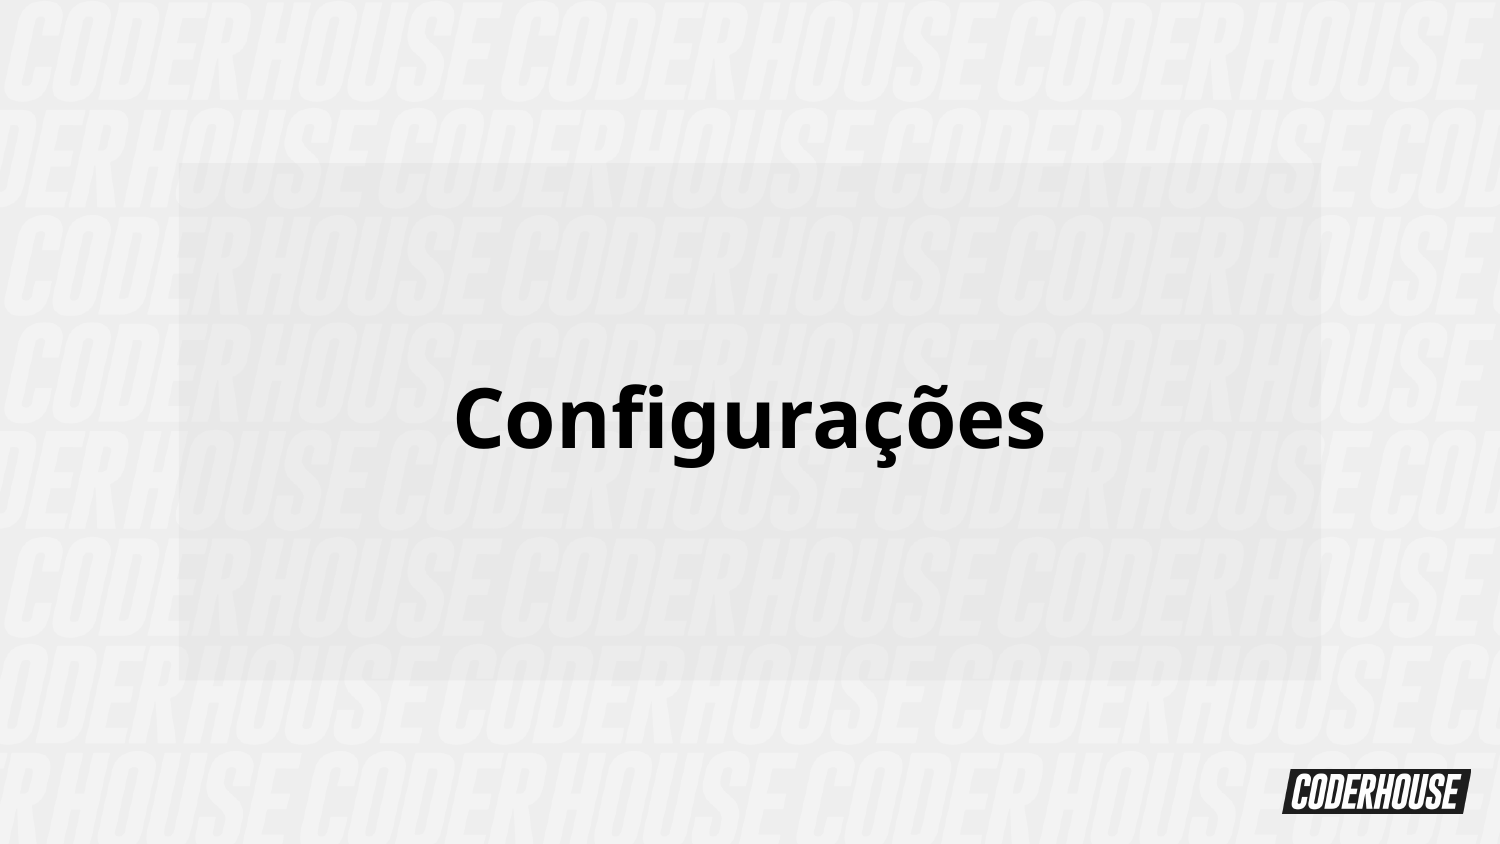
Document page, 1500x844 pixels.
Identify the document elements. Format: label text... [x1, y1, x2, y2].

text_box Configurações [239, 361, 1261, 483]
picture [0, 0, 1500, 844]
